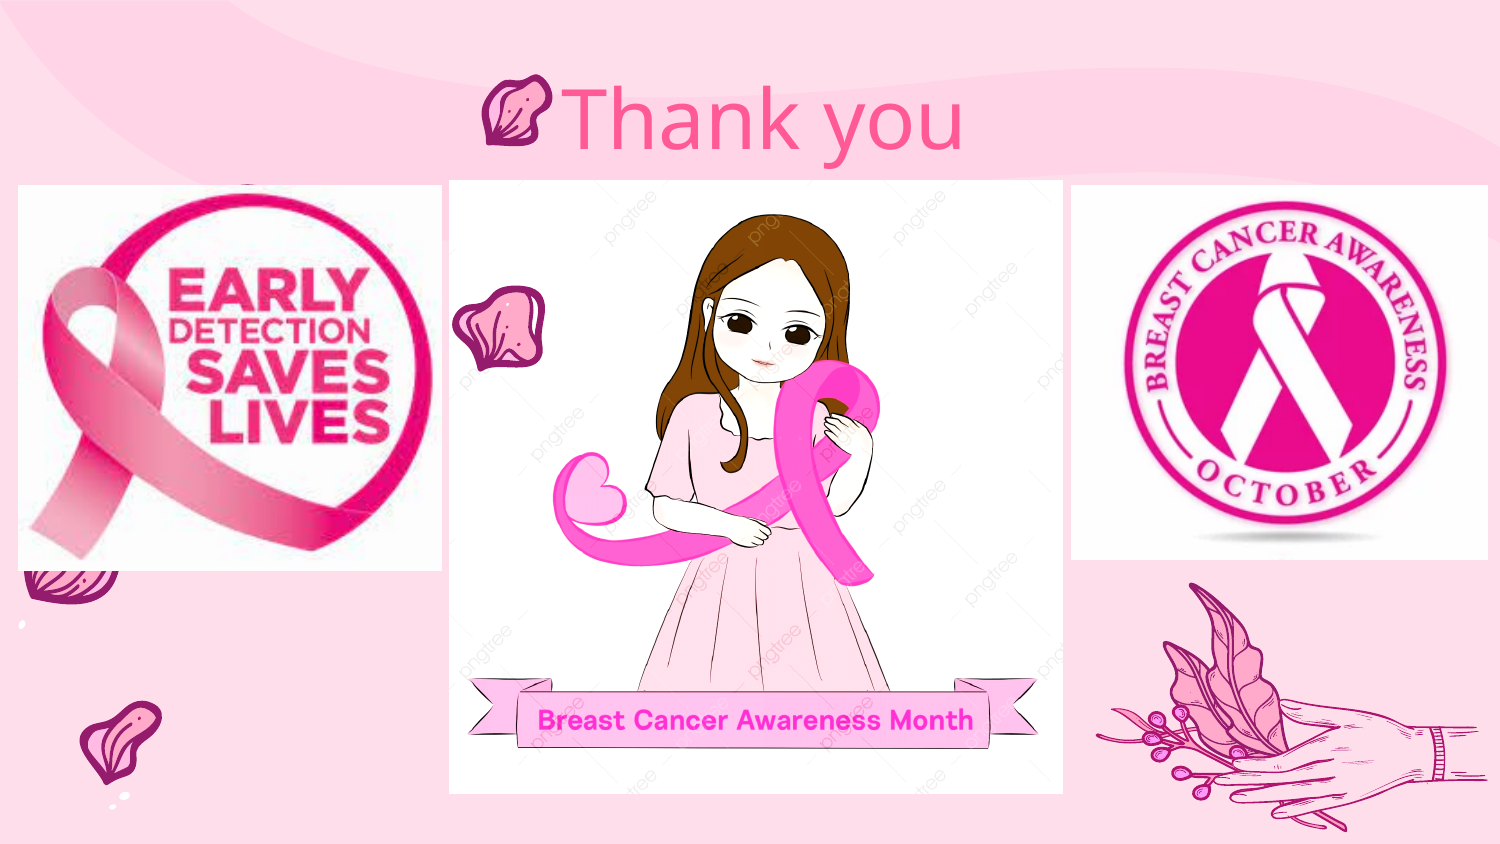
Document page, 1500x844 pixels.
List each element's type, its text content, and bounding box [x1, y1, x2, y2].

picture [17, 185, 442, 572]
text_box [1094, 582, 1489, 833]
picture [1070, 185, 1489, 560]
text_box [17, 56, 576, 810]
title Thank you [495, 45, 1033, 179]
picture [576, 180, 1063, 794]
